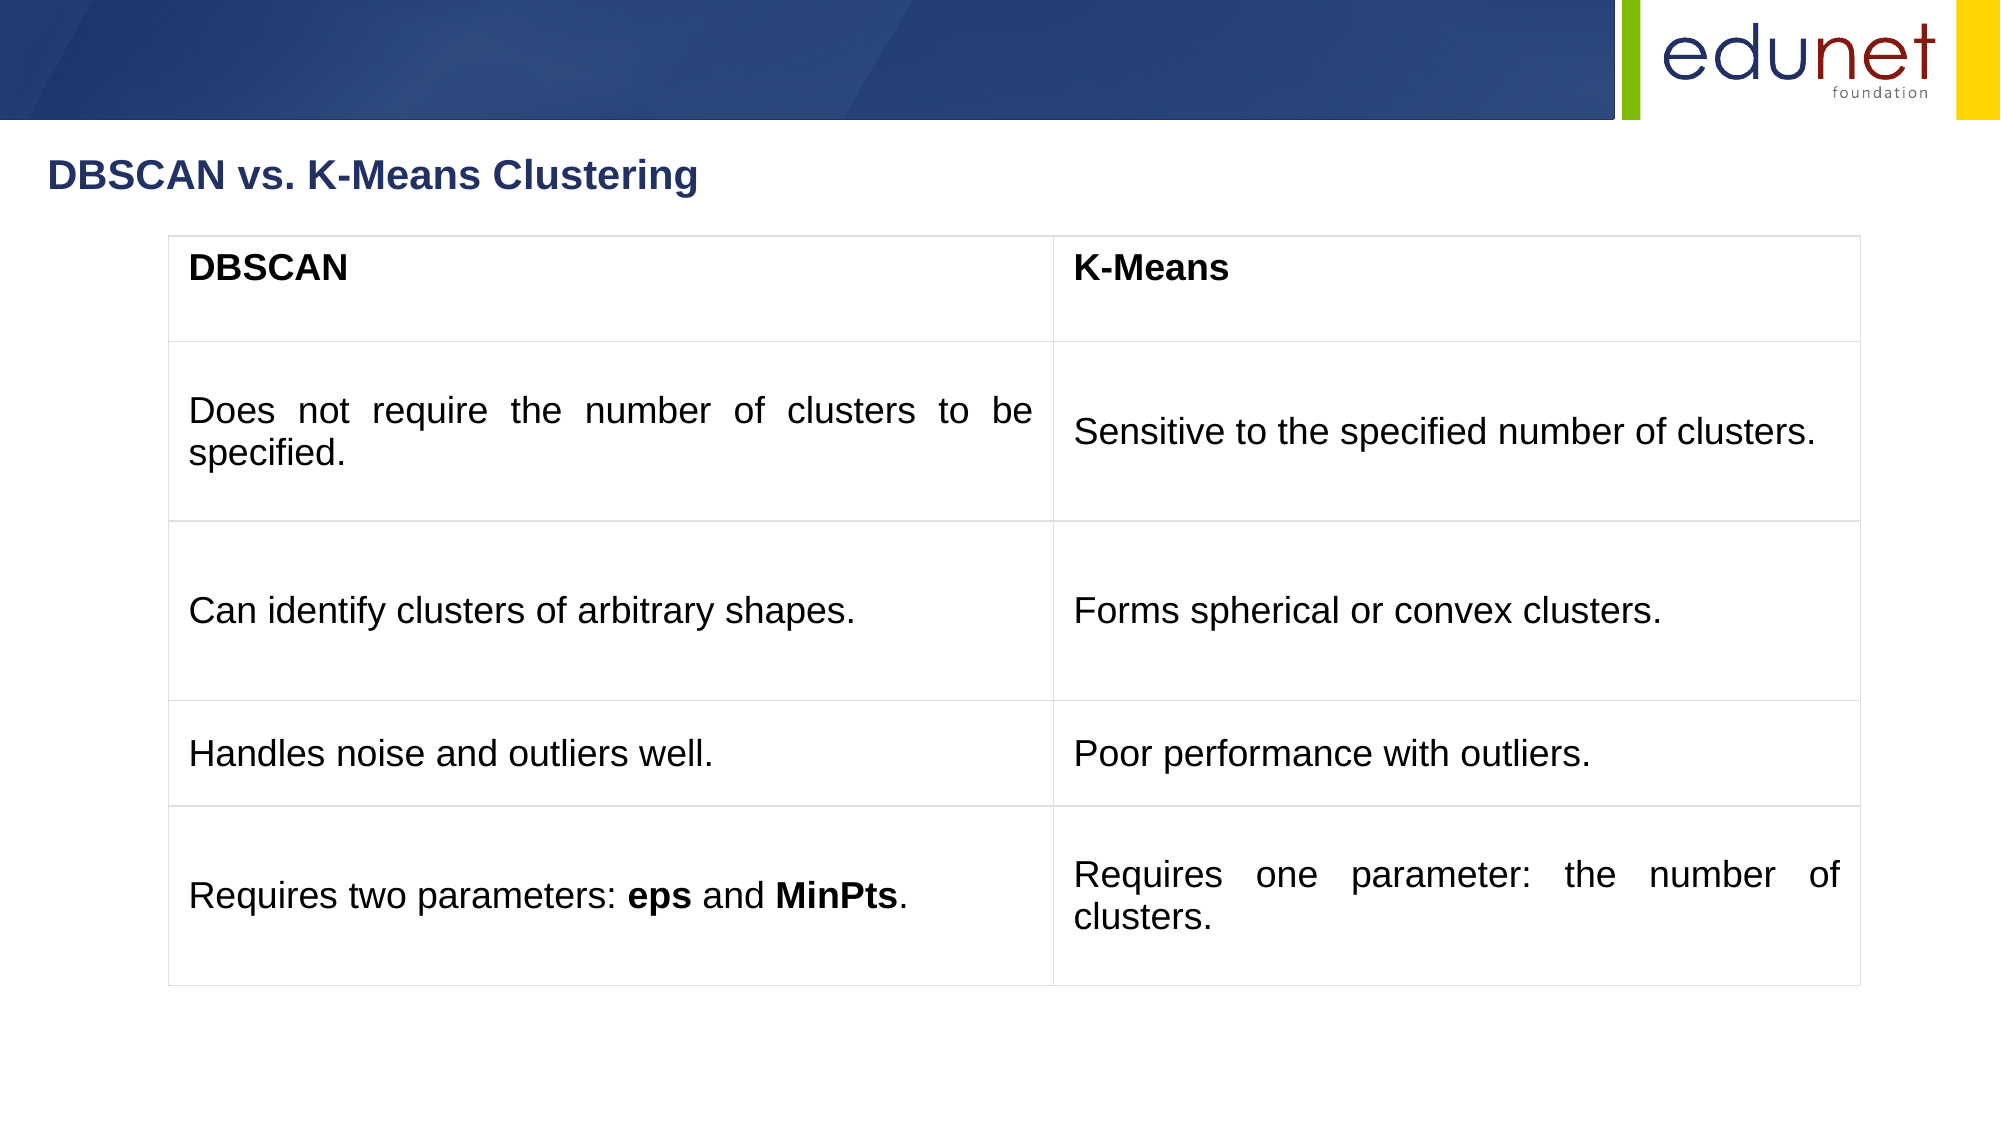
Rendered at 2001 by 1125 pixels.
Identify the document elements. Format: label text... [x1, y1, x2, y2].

table_cell Does not require the number of clusters to be specified. [169, 342, 1053, 520]
table_cell Can identify clusters of arbitrary shapes. [169, 522, 1053, 700]
table_header DBSCAN [169, 237, 1053, 341]
table_header K-Means [1054, 237, 1860, 341]
table_cell Poor performance with outliers. [1054, 701, 1860, 805]
picture [1652, 12, 1948, 108]
table_cell Sensitive to the specified number of clusters. [1054, 342, 1860, 520]
table_cell Requires two parameters: eps and MinPts. [169, 807, 1053, 985]
table_cell Forms spherical or convex clusters. [1054, 522, 1860, 700]
table_cell Handles noise and outliers well. [169, 701, 1053, 805]
table_cell Requires one parameter: the number of clusters. [1054, 807, 1860, 985]
text_box DBSCAN vs. K-Means Clustering [32, 140, 1897, 266]
